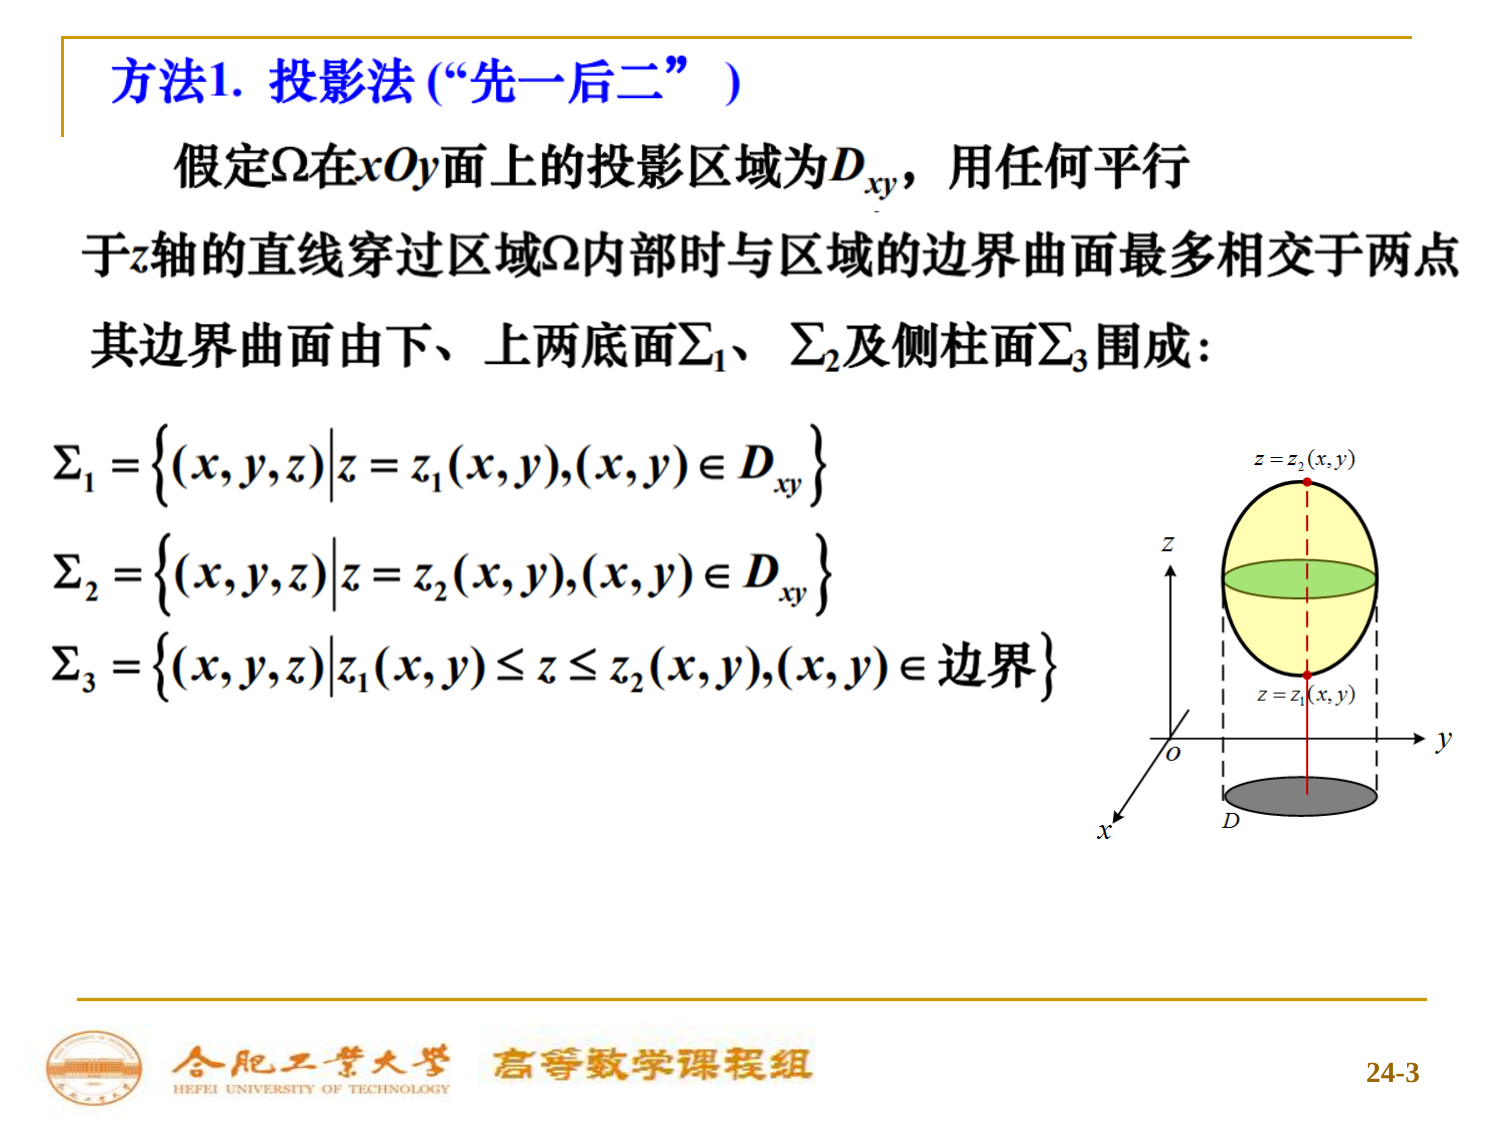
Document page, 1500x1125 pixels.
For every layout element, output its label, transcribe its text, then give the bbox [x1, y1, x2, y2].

picture [43, 404, 1070, 716]
picture [478, 1023, 821, 1096]
picture [25, 1023, 457, 1118]
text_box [80, 202, 1473, 293]
picture [76, 42, 1210, 202]
slide_number 24-3 [1084, 1020, 1436, 1097]
picture [1093, 444, 1457, 846]
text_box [80, 299, 1228, 386]
